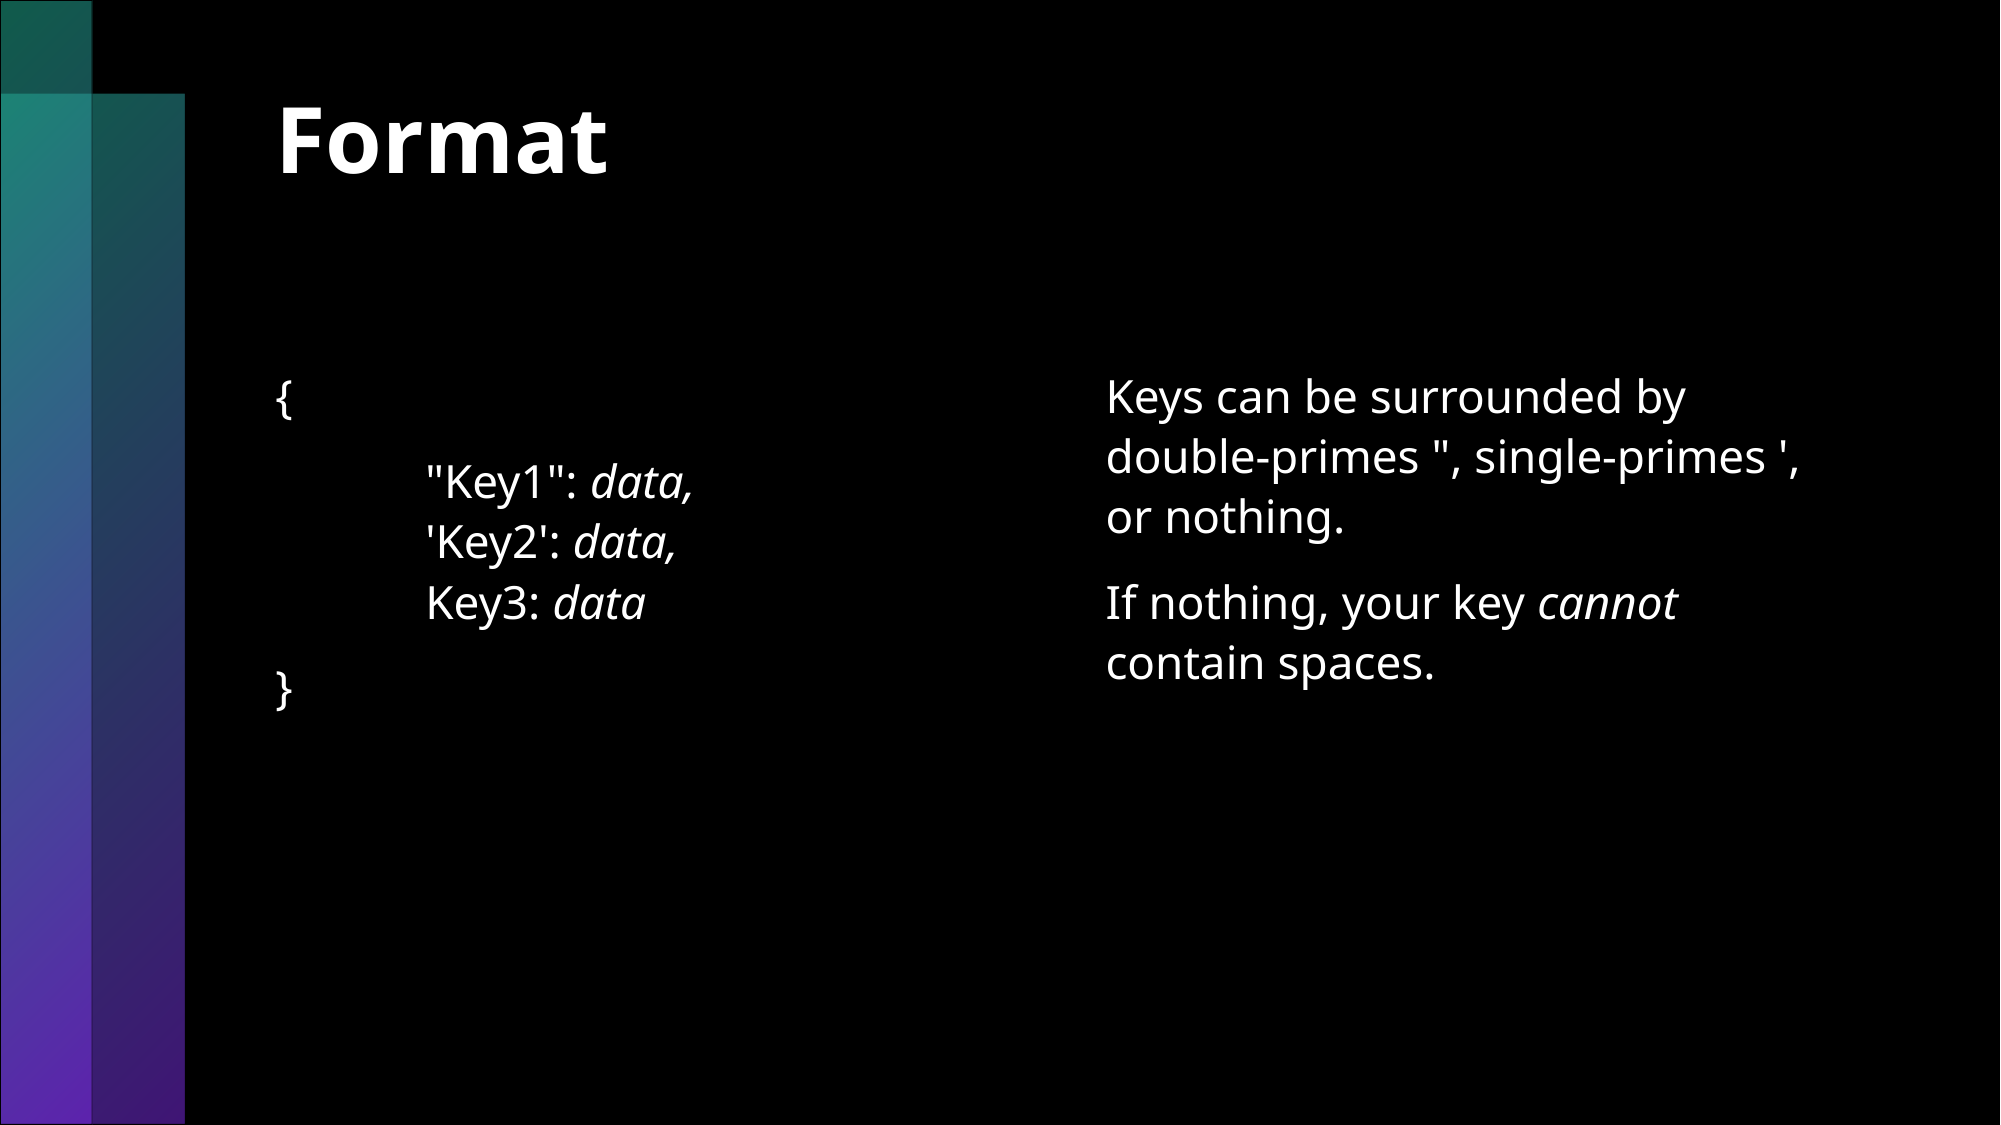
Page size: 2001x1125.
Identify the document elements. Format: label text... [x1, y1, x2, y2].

list { "Key1": data, 'Key2': data, Key3: data } [260, 354, 987, 999]
title Format [260, 74, 1817, 329]
list Keys can be surrounded by double-primes ", single-primes ', or nothing. If nothing, your key cannot contain spaces. [1090, 354, 1817, 999]
